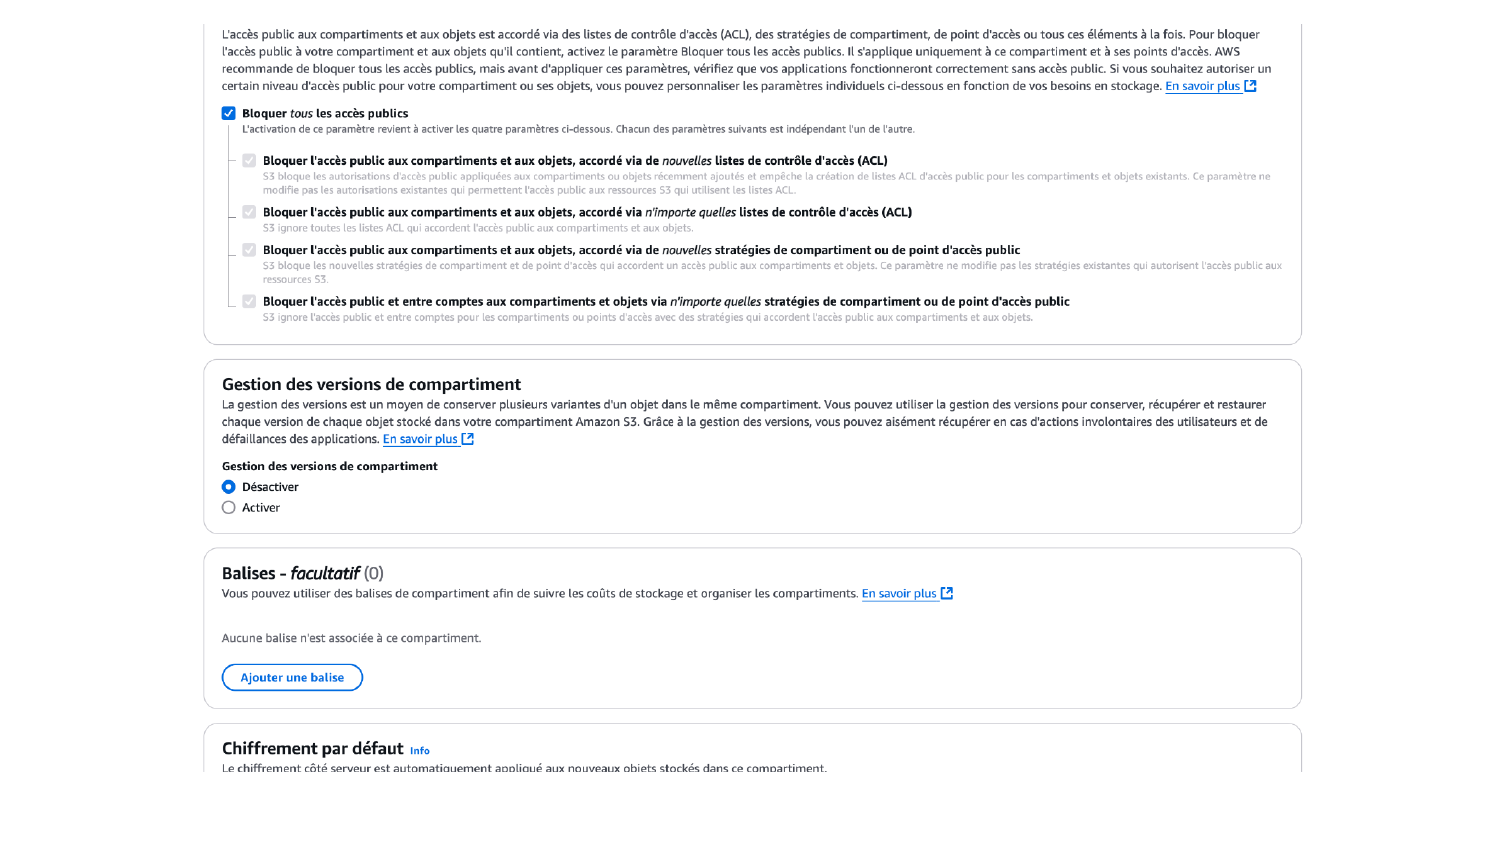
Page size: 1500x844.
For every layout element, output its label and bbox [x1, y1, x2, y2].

picture [24, 24, 1476, 773]
